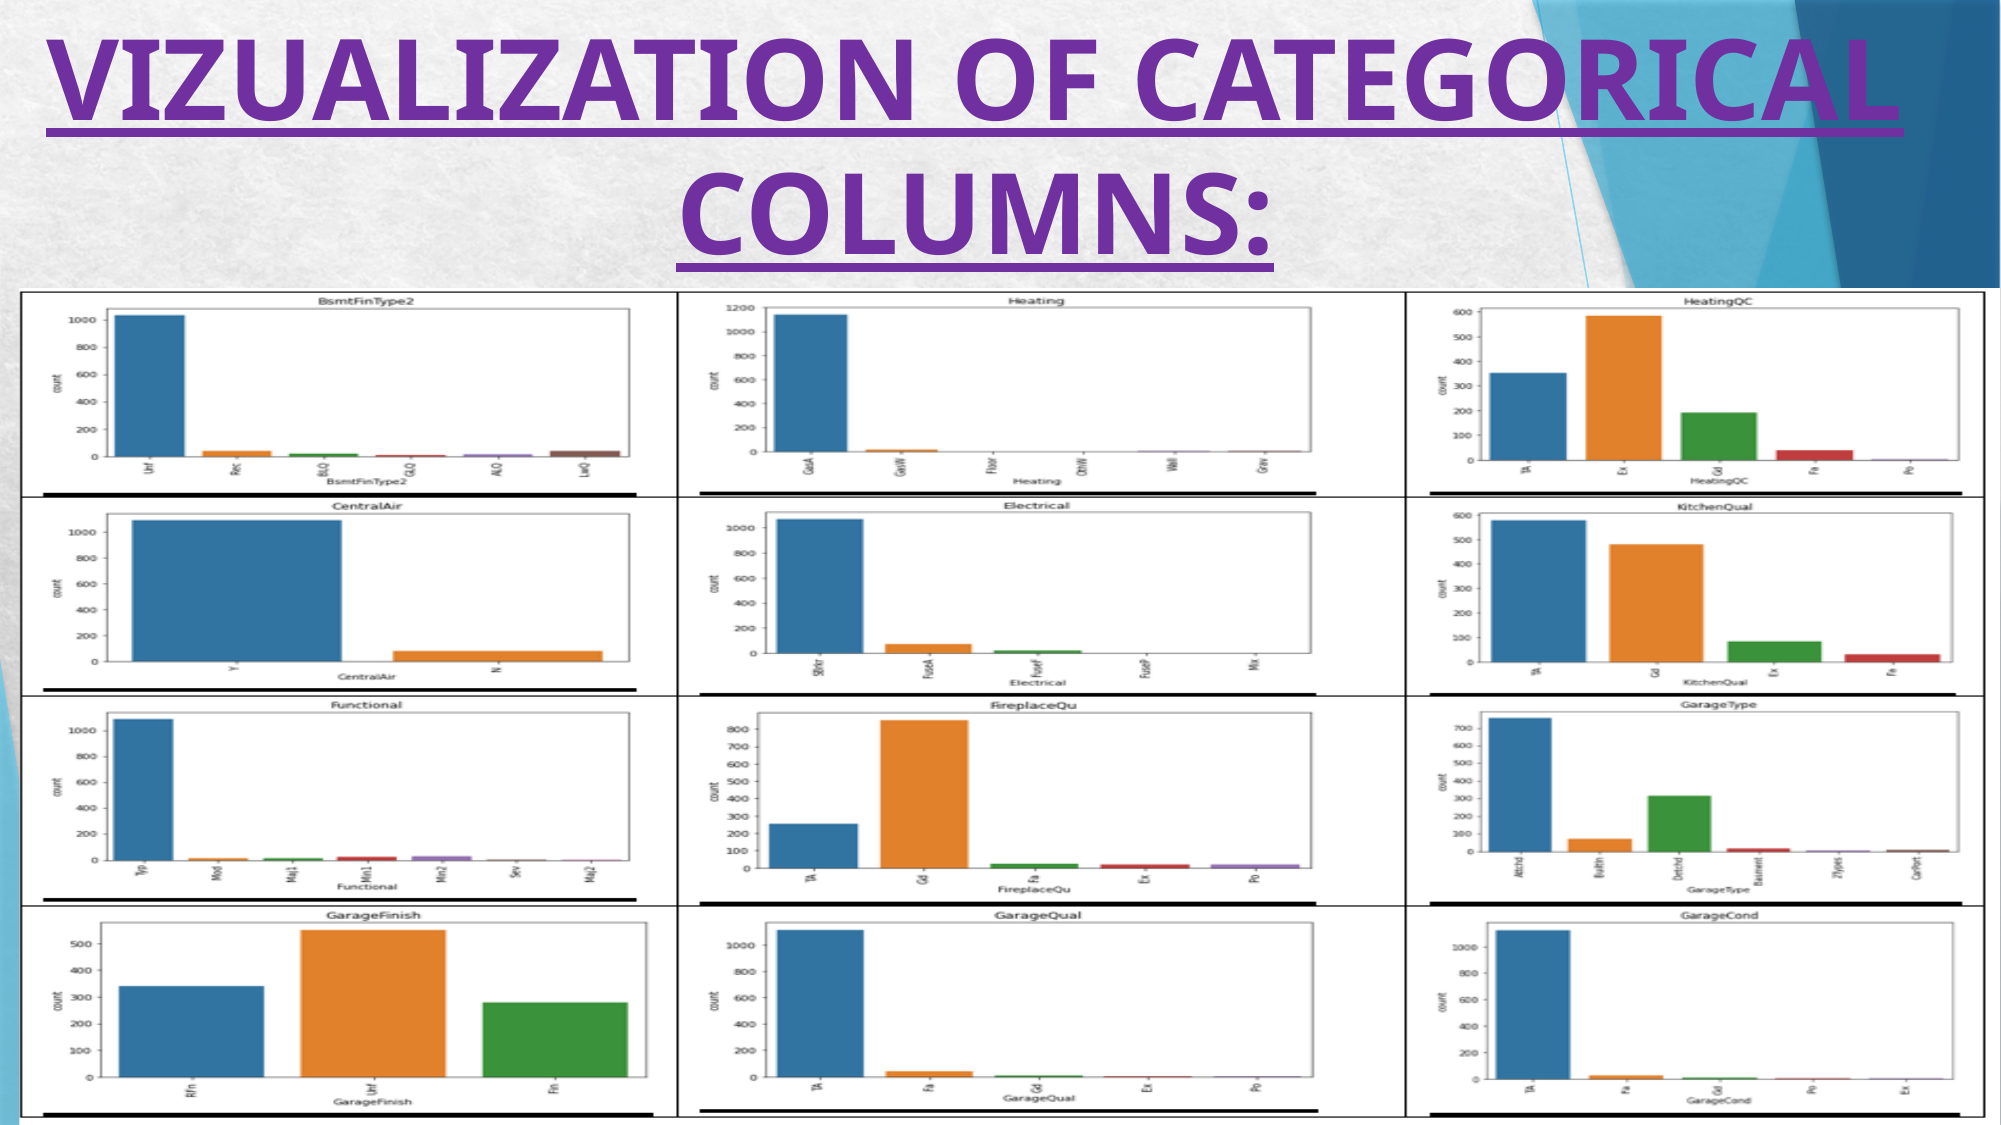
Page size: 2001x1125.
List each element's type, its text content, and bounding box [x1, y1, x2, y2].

picture [18, 288, 2000, 1125]
title VIZUALIZATION OF CATEGORICAL COLUMNS: [0, 0, 1950, 114]
